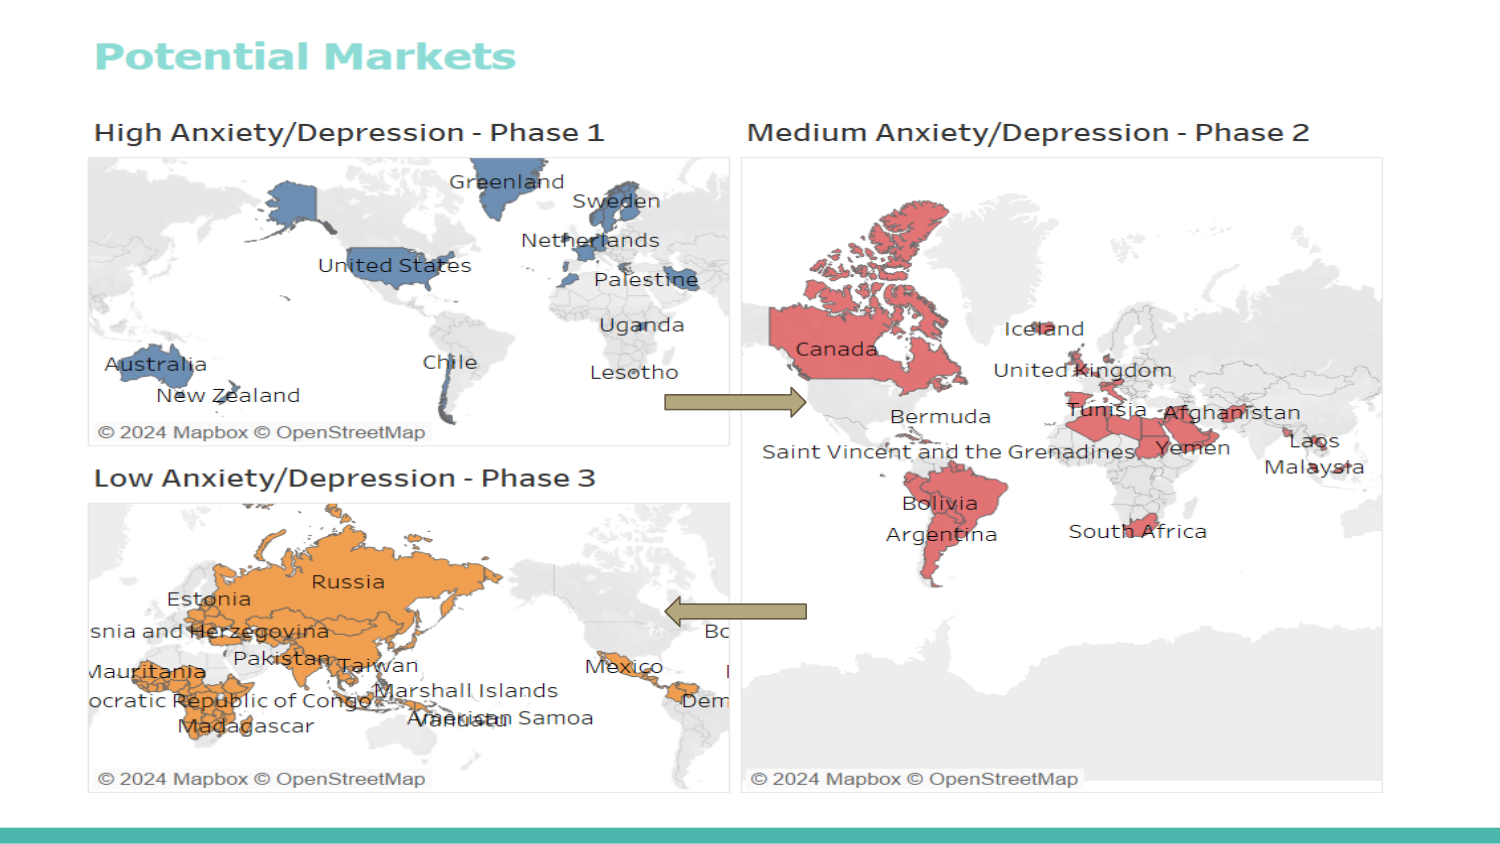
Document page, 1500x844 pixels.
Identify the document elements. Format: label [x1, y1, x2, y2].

picture [72, 0, 1399, 805]
